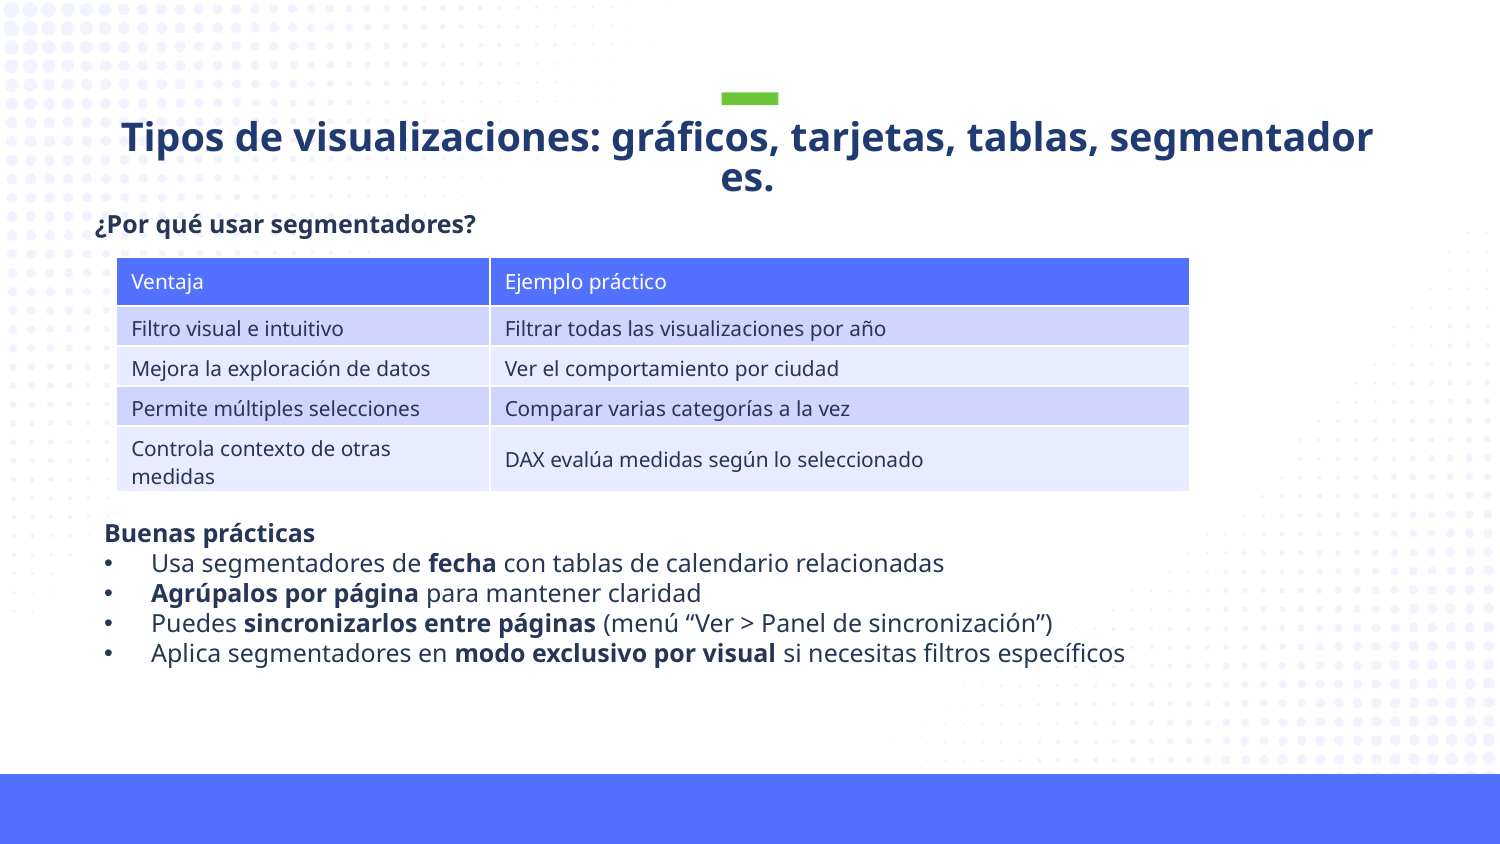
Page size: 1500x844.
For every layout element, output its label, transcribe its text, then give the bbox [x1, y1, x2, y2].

text_box Tipos de visualizaciones: gráficos, tarjetas, tablas, segmentadores. [116, 119, 1379, 200]
table_cell Ver el comportamiento por ciudad [491, 347, 1189, 385]
table_cell Mejora la exploración de datos [117, 347, 489, 385]
text_box Buenas prácticas Usa segmentadores de fecha con tablas de calendario relacionadas Agrúpalos por página para mantener claridad Puedes sincronizarlos entre páginas (menú “Ver > Panel de sincronización”) Aplica segmentadores en modo exclusivo por visual si necesitas filtros específicos [89, 510, 1412, 705]
table_cell DAX evalúa medidas según lo seleccionado [491, 427, 1189, 491]
table_header Ventaja [117, 258, 489, 305]
table_cell Controla contexto de otras medidas [117, 427, 489, 491]
picture [0, 0, 1500, 773]
text_box ¿Por qué usar segmentadores? [79, 200, 1403, 246]
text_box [0, 773, 1500, 844]
table_header Ejemplo práctico [491, 258, 1189, 305]
text_box [721, 92, 779, 106]
table_cell Filtrar todas las visualizaciones por año [491, 307, 1189, 345]
table_cell Filtro visual e intuitivo [117, 307, 489, 345]
table_cell Permite múltiples selecciones [117, 387, 489, 425]
table_cell Comparar varias categorías a la vez [491, 387, 1189, 425]
